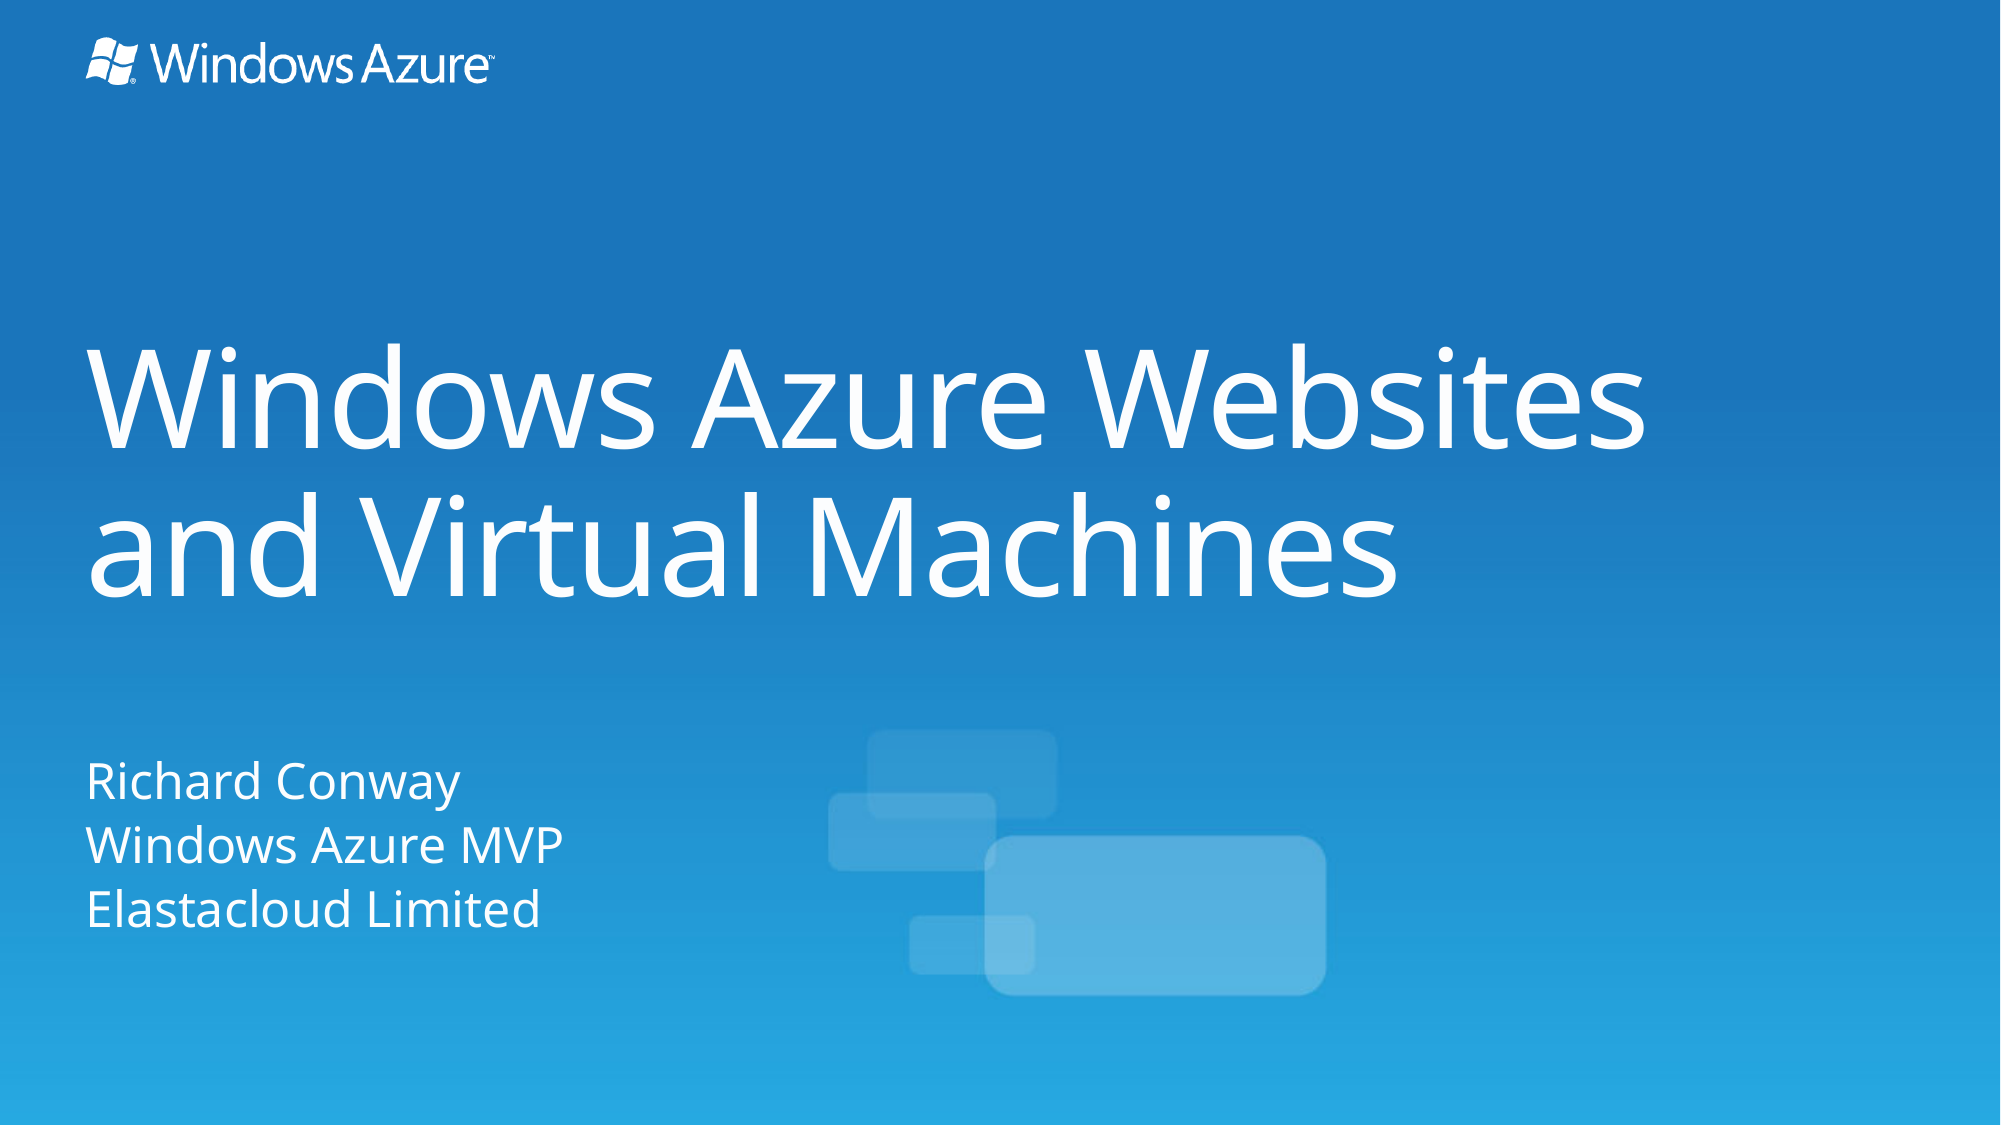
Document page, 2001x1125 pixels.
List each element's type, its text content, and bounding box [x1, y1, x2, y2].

list Richard Conway Windows Azure MVP Elastacloud Limited [85, 756, 981, 945]
picture [0, 0, 2001, 1125]
title Windows Azure Websites and Virtual Machines [85, 366, 1899, 590]
